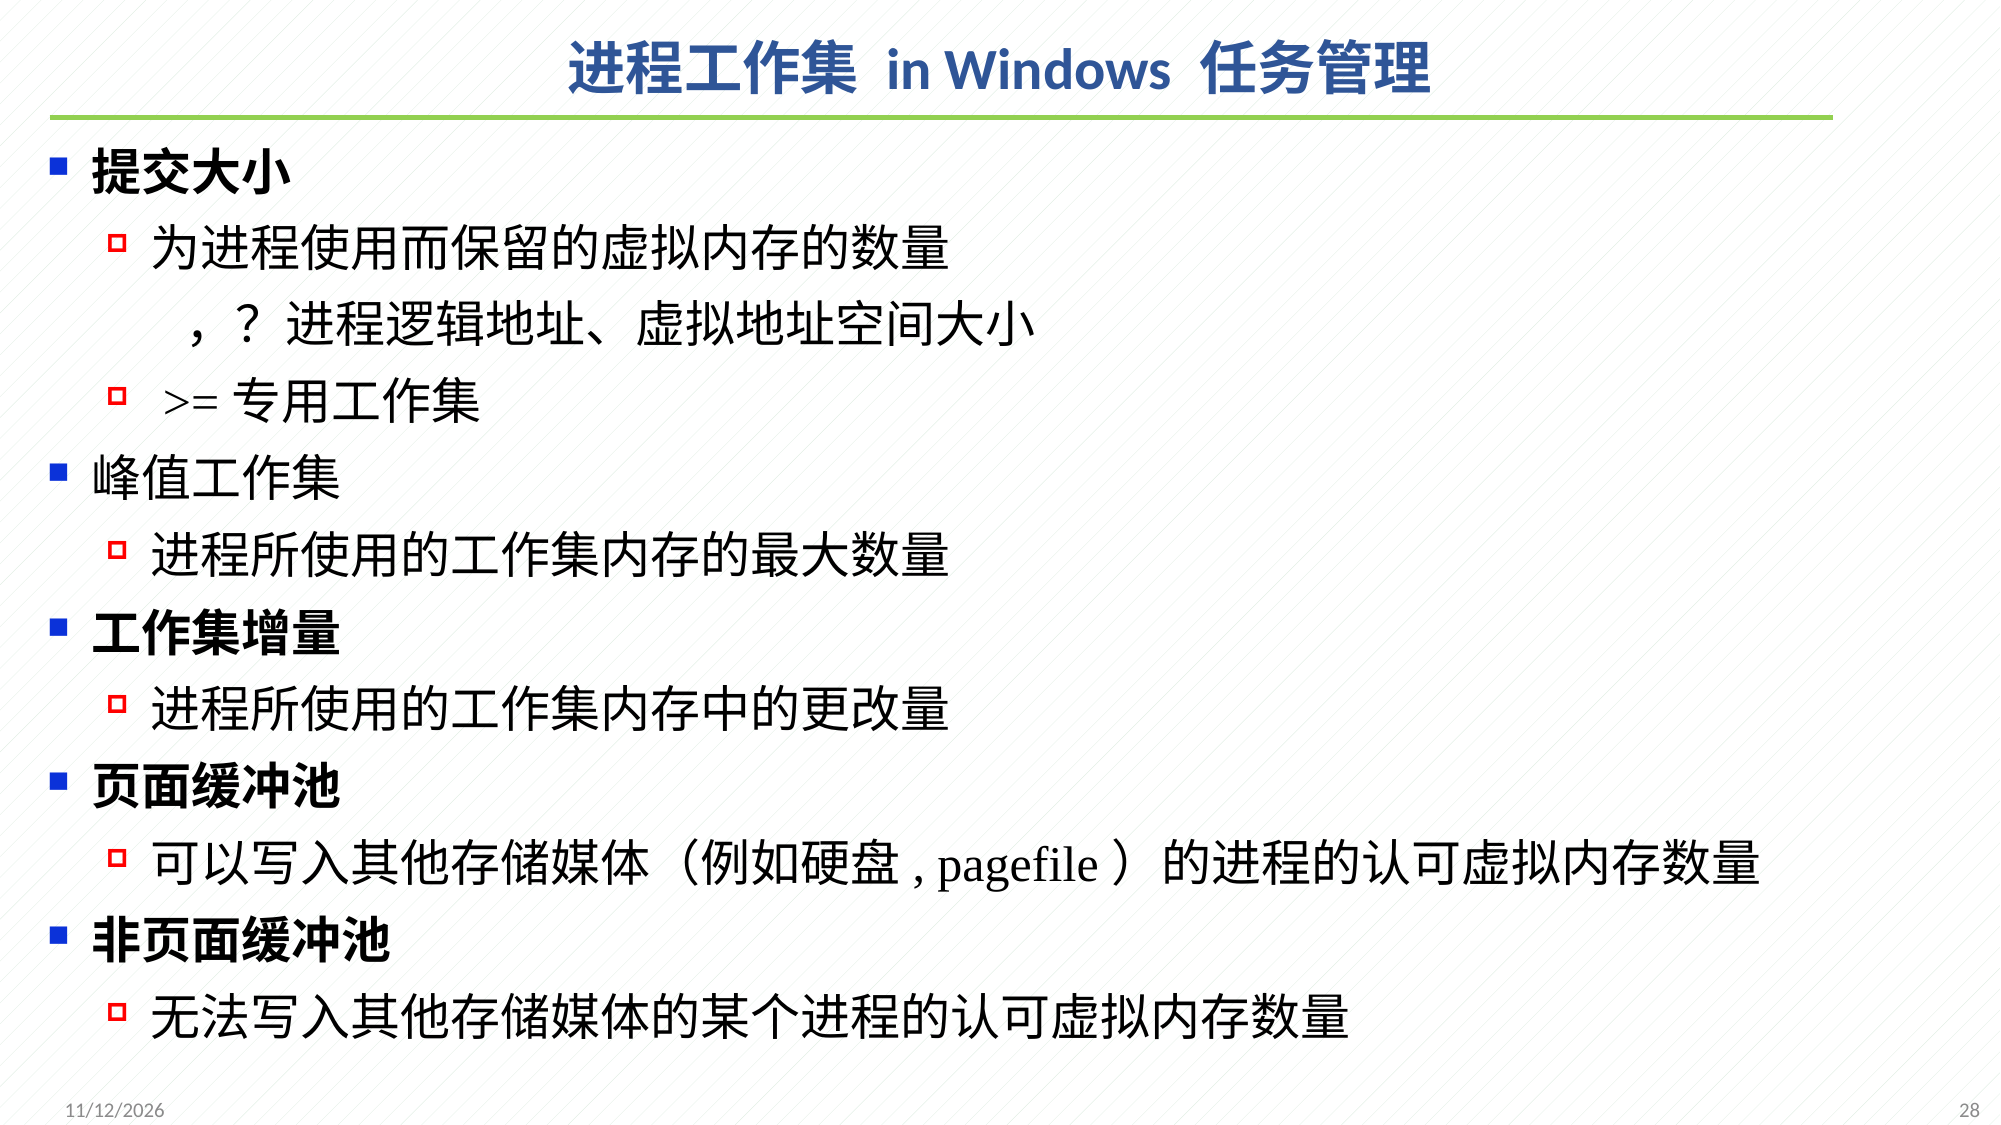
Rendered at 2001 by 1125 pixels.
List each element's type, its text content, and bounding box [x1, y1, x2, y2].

title 进程工作集 in Windows 任务管理 [50, 13, 1949, 126]
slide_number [49, 1079, 500, 1125]
list 提交大小 为进程使用而保留的虚拟内存的数量 ，？进程逻辑地址、虚拟地址空间大小 >=专用工作集 峰值工作集 进程所使用的工作集内存的最大数量 工作集增量 进程所使用的工作集内存中的更改量 页面缓冲池 可以写入其他存储媒体（例如硬盘, pagefile）的进程的认可虚拟内存数量 非页面缓冲池 无法写入其他存储媒体的某个进程的认可虚拟内存数量 [32, 126, 1974, 1081]
slide_number 28 [1545, 1079, 1996, 1125]
